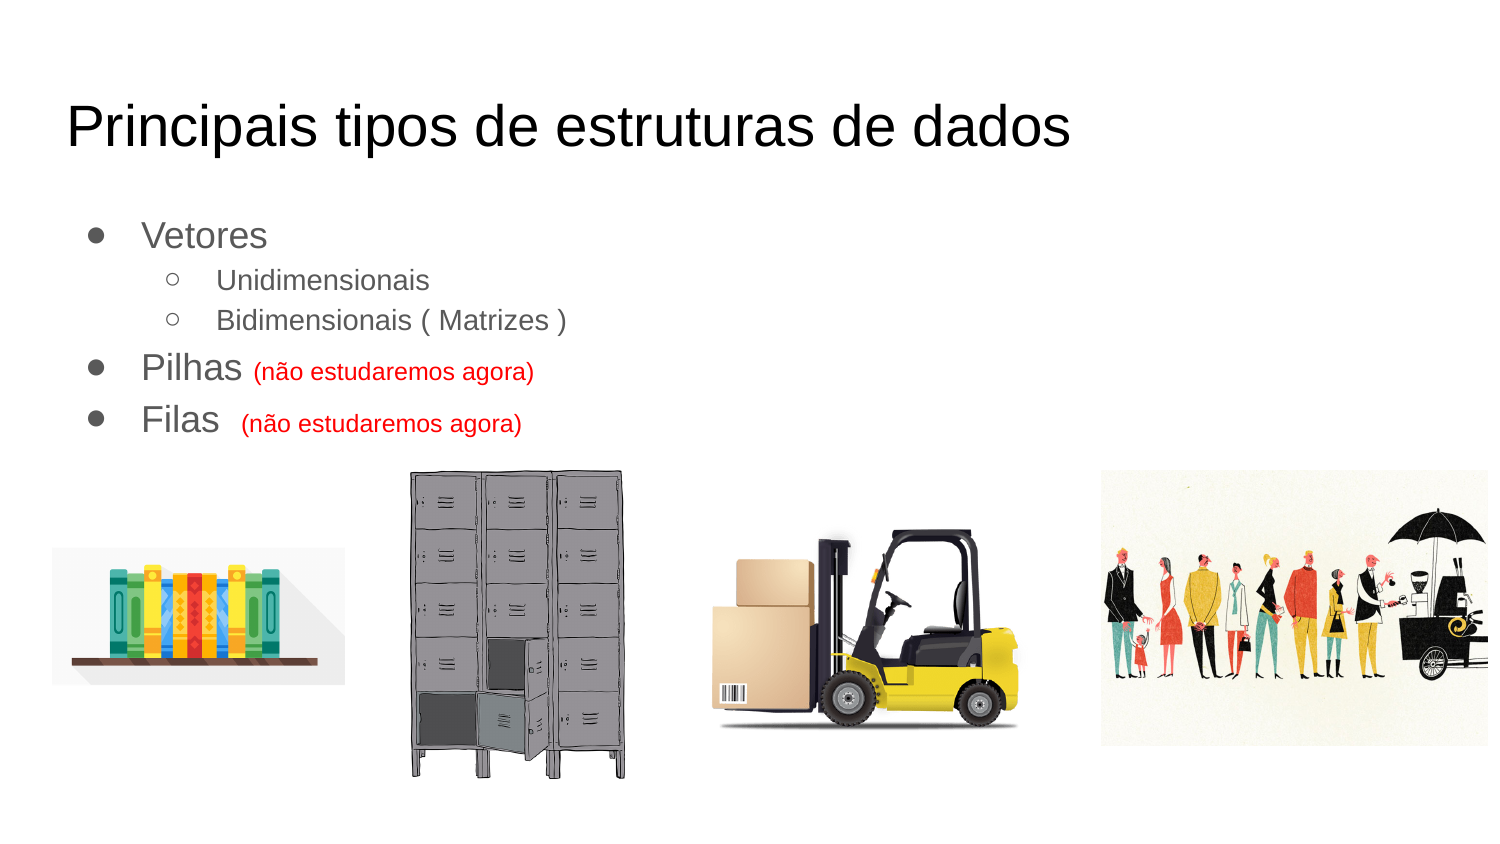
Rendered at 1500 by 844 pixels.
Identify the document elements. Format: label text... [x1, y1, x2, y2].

picture [1100, 469, 1488, 747]
title Principais tipos de estruturas de dados [51, 72, 1449, 167]
picture [690, 452, 1048, 810]
picture [410, 469, 625, 779]
list Vetores Unidimensionais Bidimensionais ( Matrizes ) Pilhas (não estudaremos agora) Filas (não estudaremos agora) [51, 189, 1449, 750]
picture [52, 542, 345, 690]
